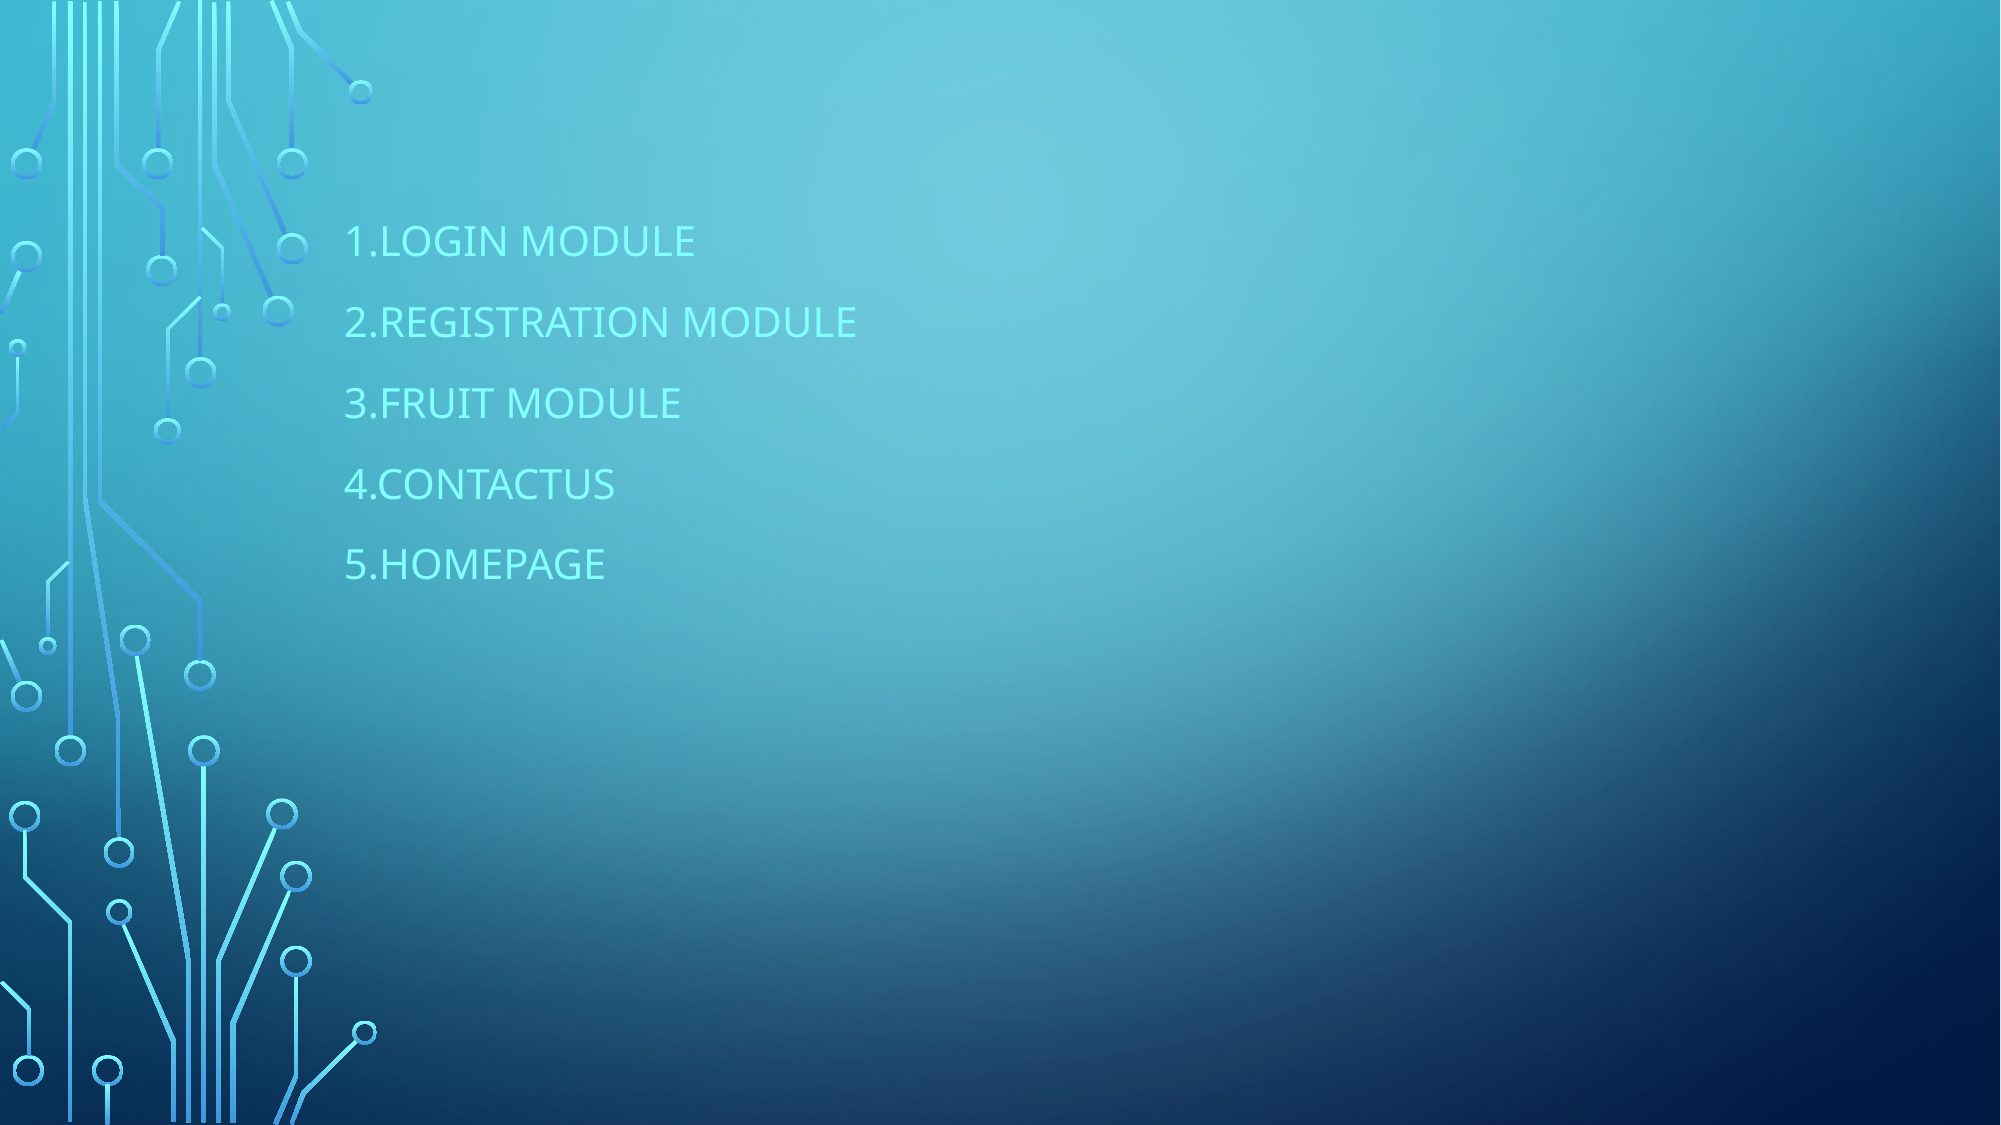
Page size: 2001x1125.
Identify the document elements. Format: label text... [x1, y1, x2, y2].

subtitle 1.Login module 2.Registration module 3.Fruit module 4.Contactus 5.Homepage [329, 197, 1654, 925]
